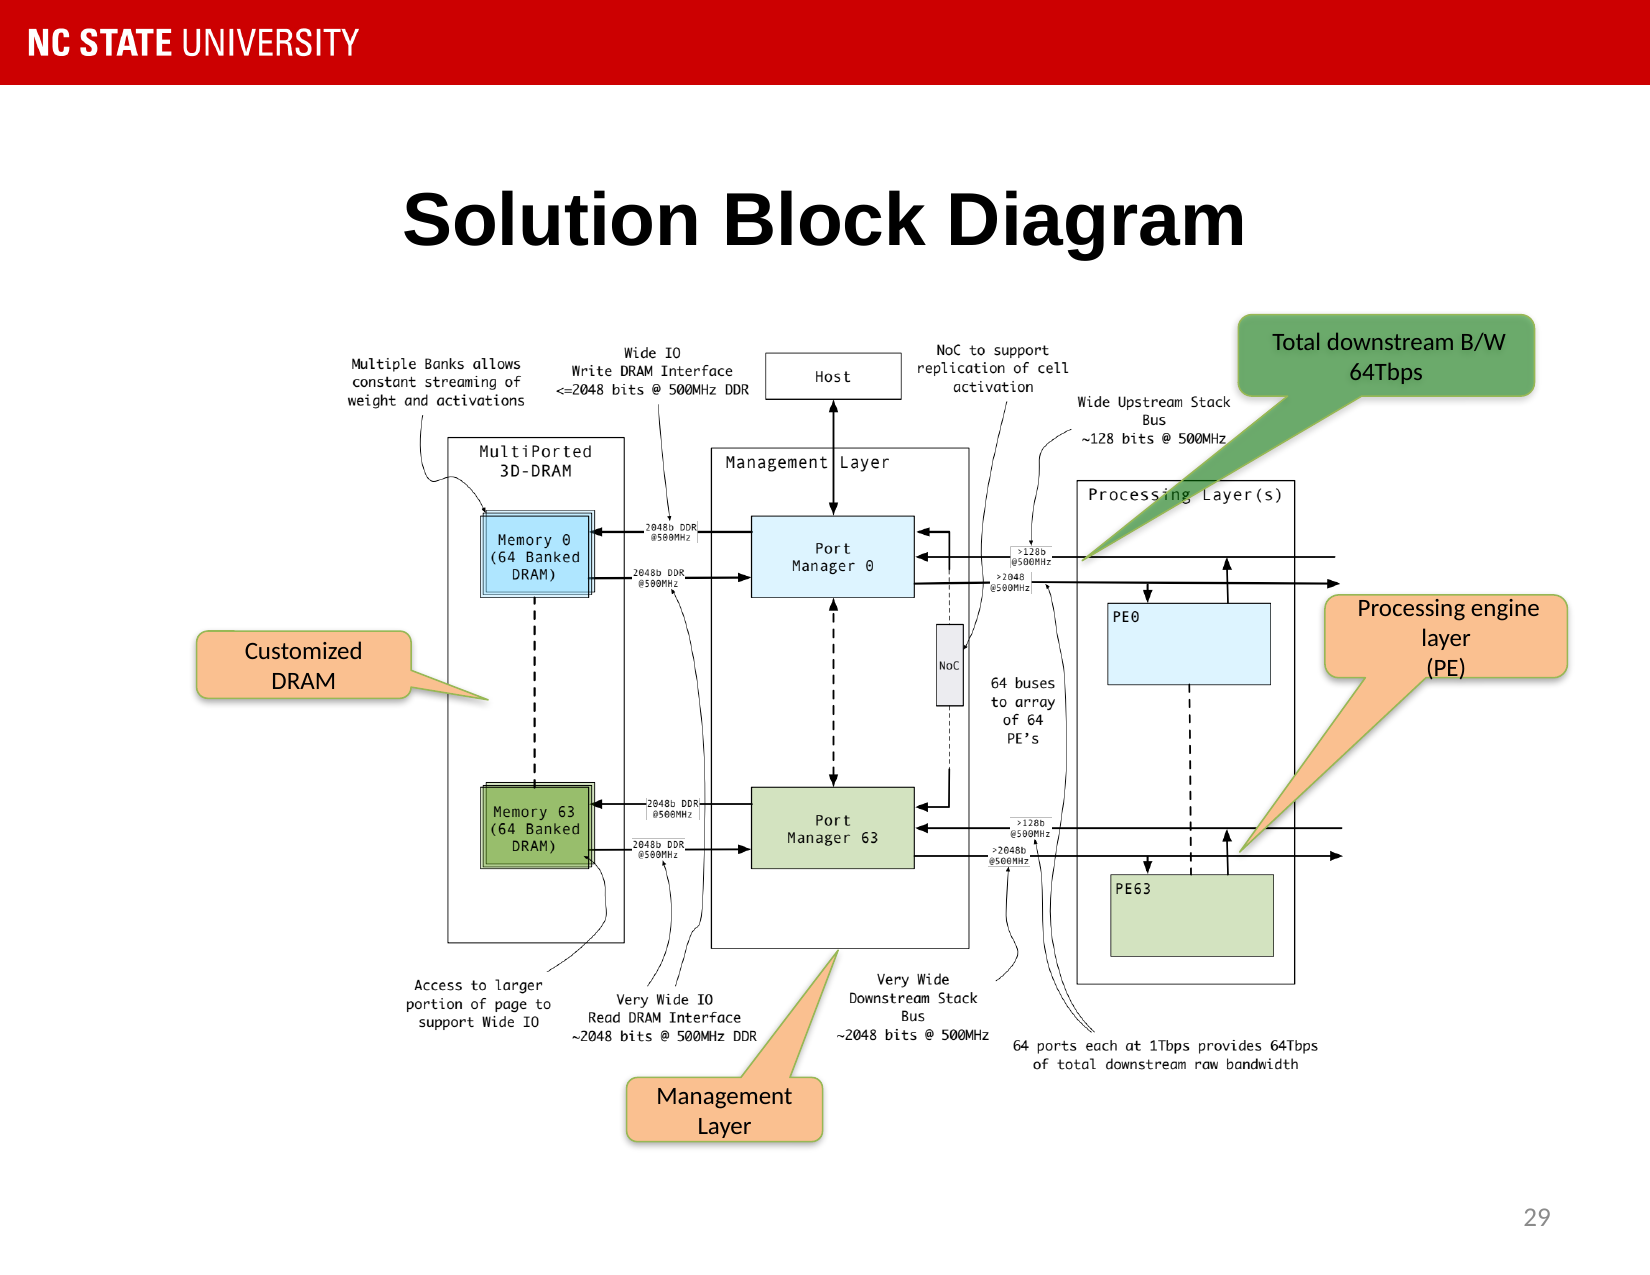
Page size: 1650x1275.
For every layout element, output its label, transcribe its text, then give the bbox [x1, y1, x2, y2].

picture [334, 335, 1359, 1078]
text_box Customized DRAM [195, 630, 329, 700]
text_box Processing engine layer (PE) [1363, 594, 1569, 738]
picture [0, 0, 1650, 85]
text_box Total downstream B/W 64Tbps [1237, 313, 1536, 397]
slide_number 29 [1182, 1181, 1568, 1250]
title Solution Block Diagram [82, 116, 1568, 315]
text_box Management Layer [625, 1086, 824, 1143]
